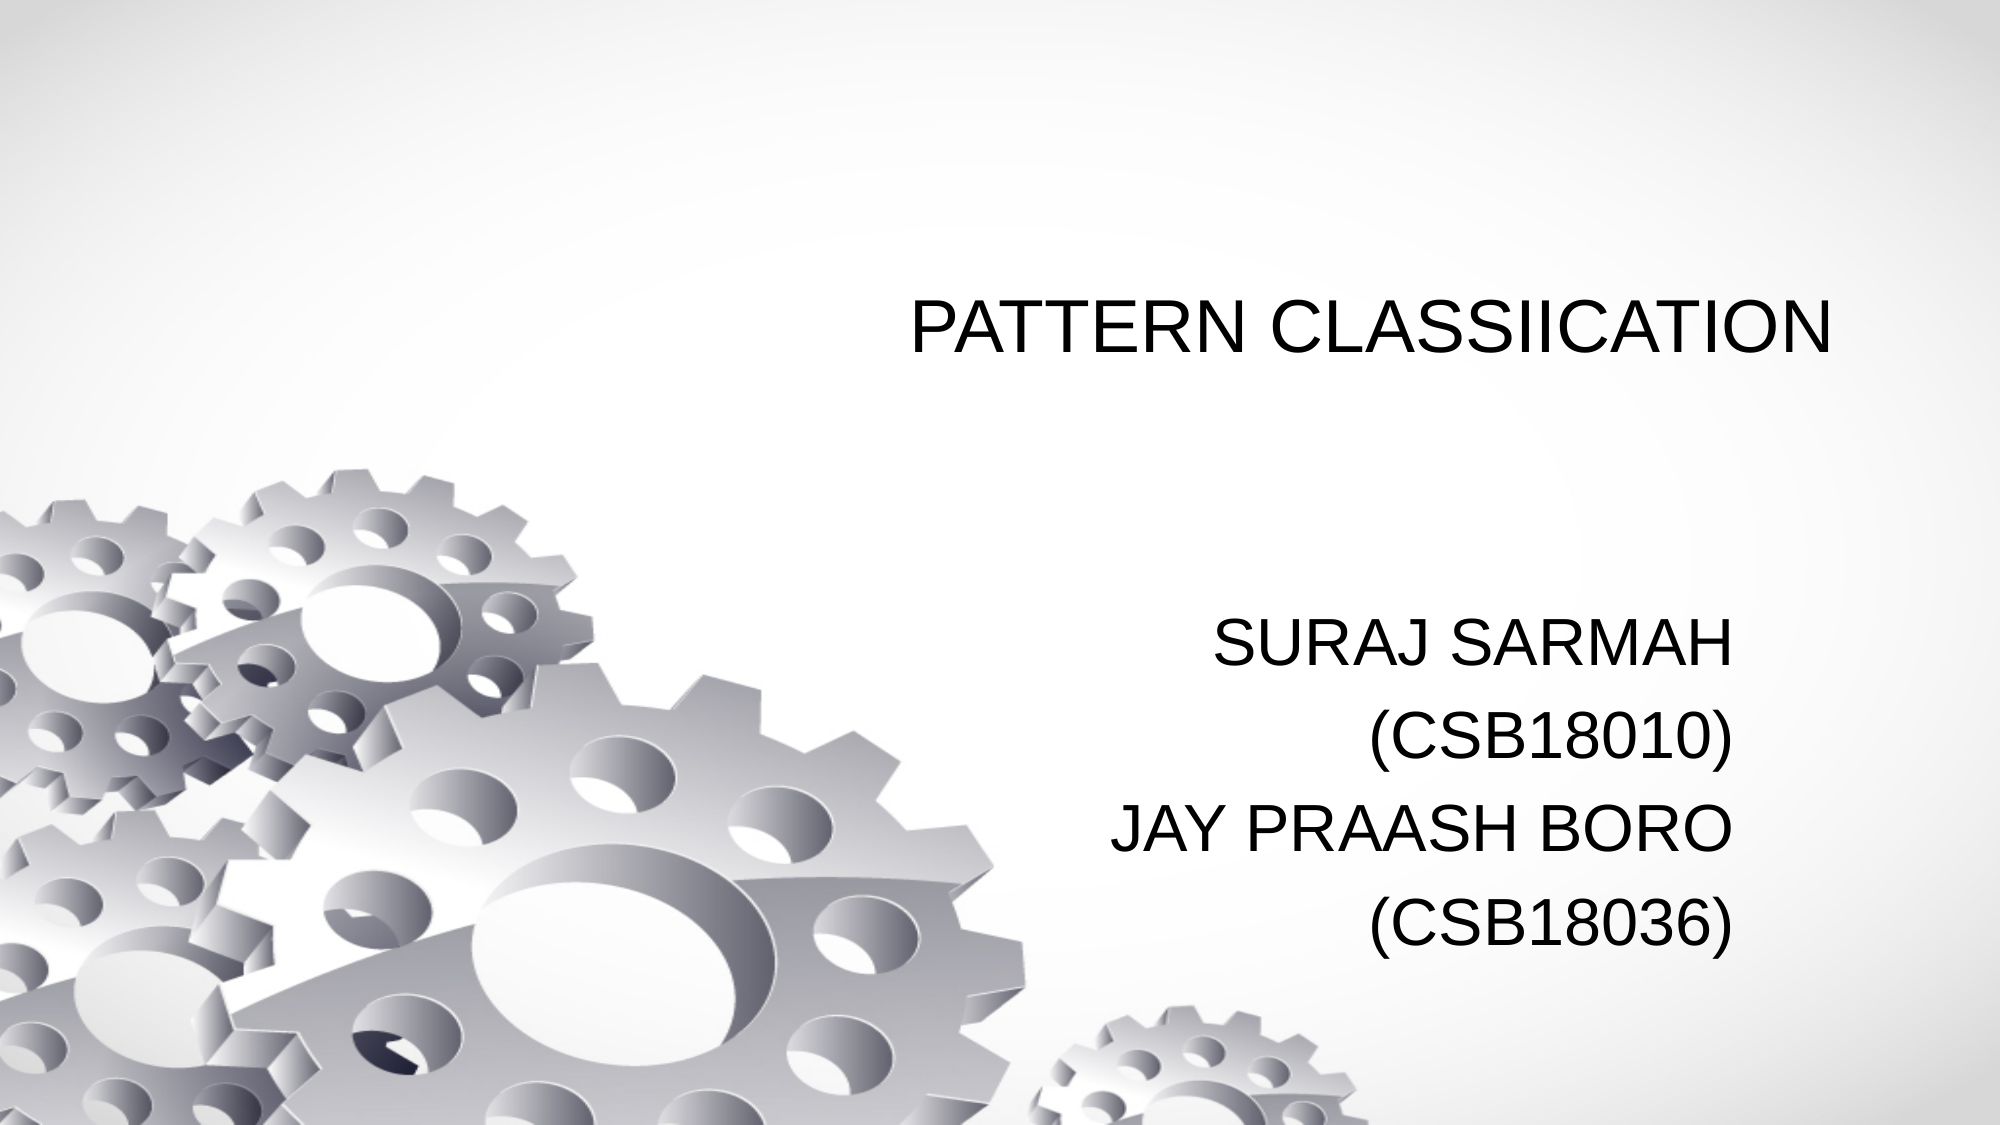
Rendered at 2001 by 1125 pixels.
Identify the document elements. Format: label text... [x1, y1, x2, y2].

picture [0, 0, 2000, 1125]
title PATTERN CLASSIICATION [338, 278, 1850, 457]
subtitle SURAJ SARMAH (CSB18010) JAY PRAASH BORO (CSB18036) [249, 590, 1751, 924]
